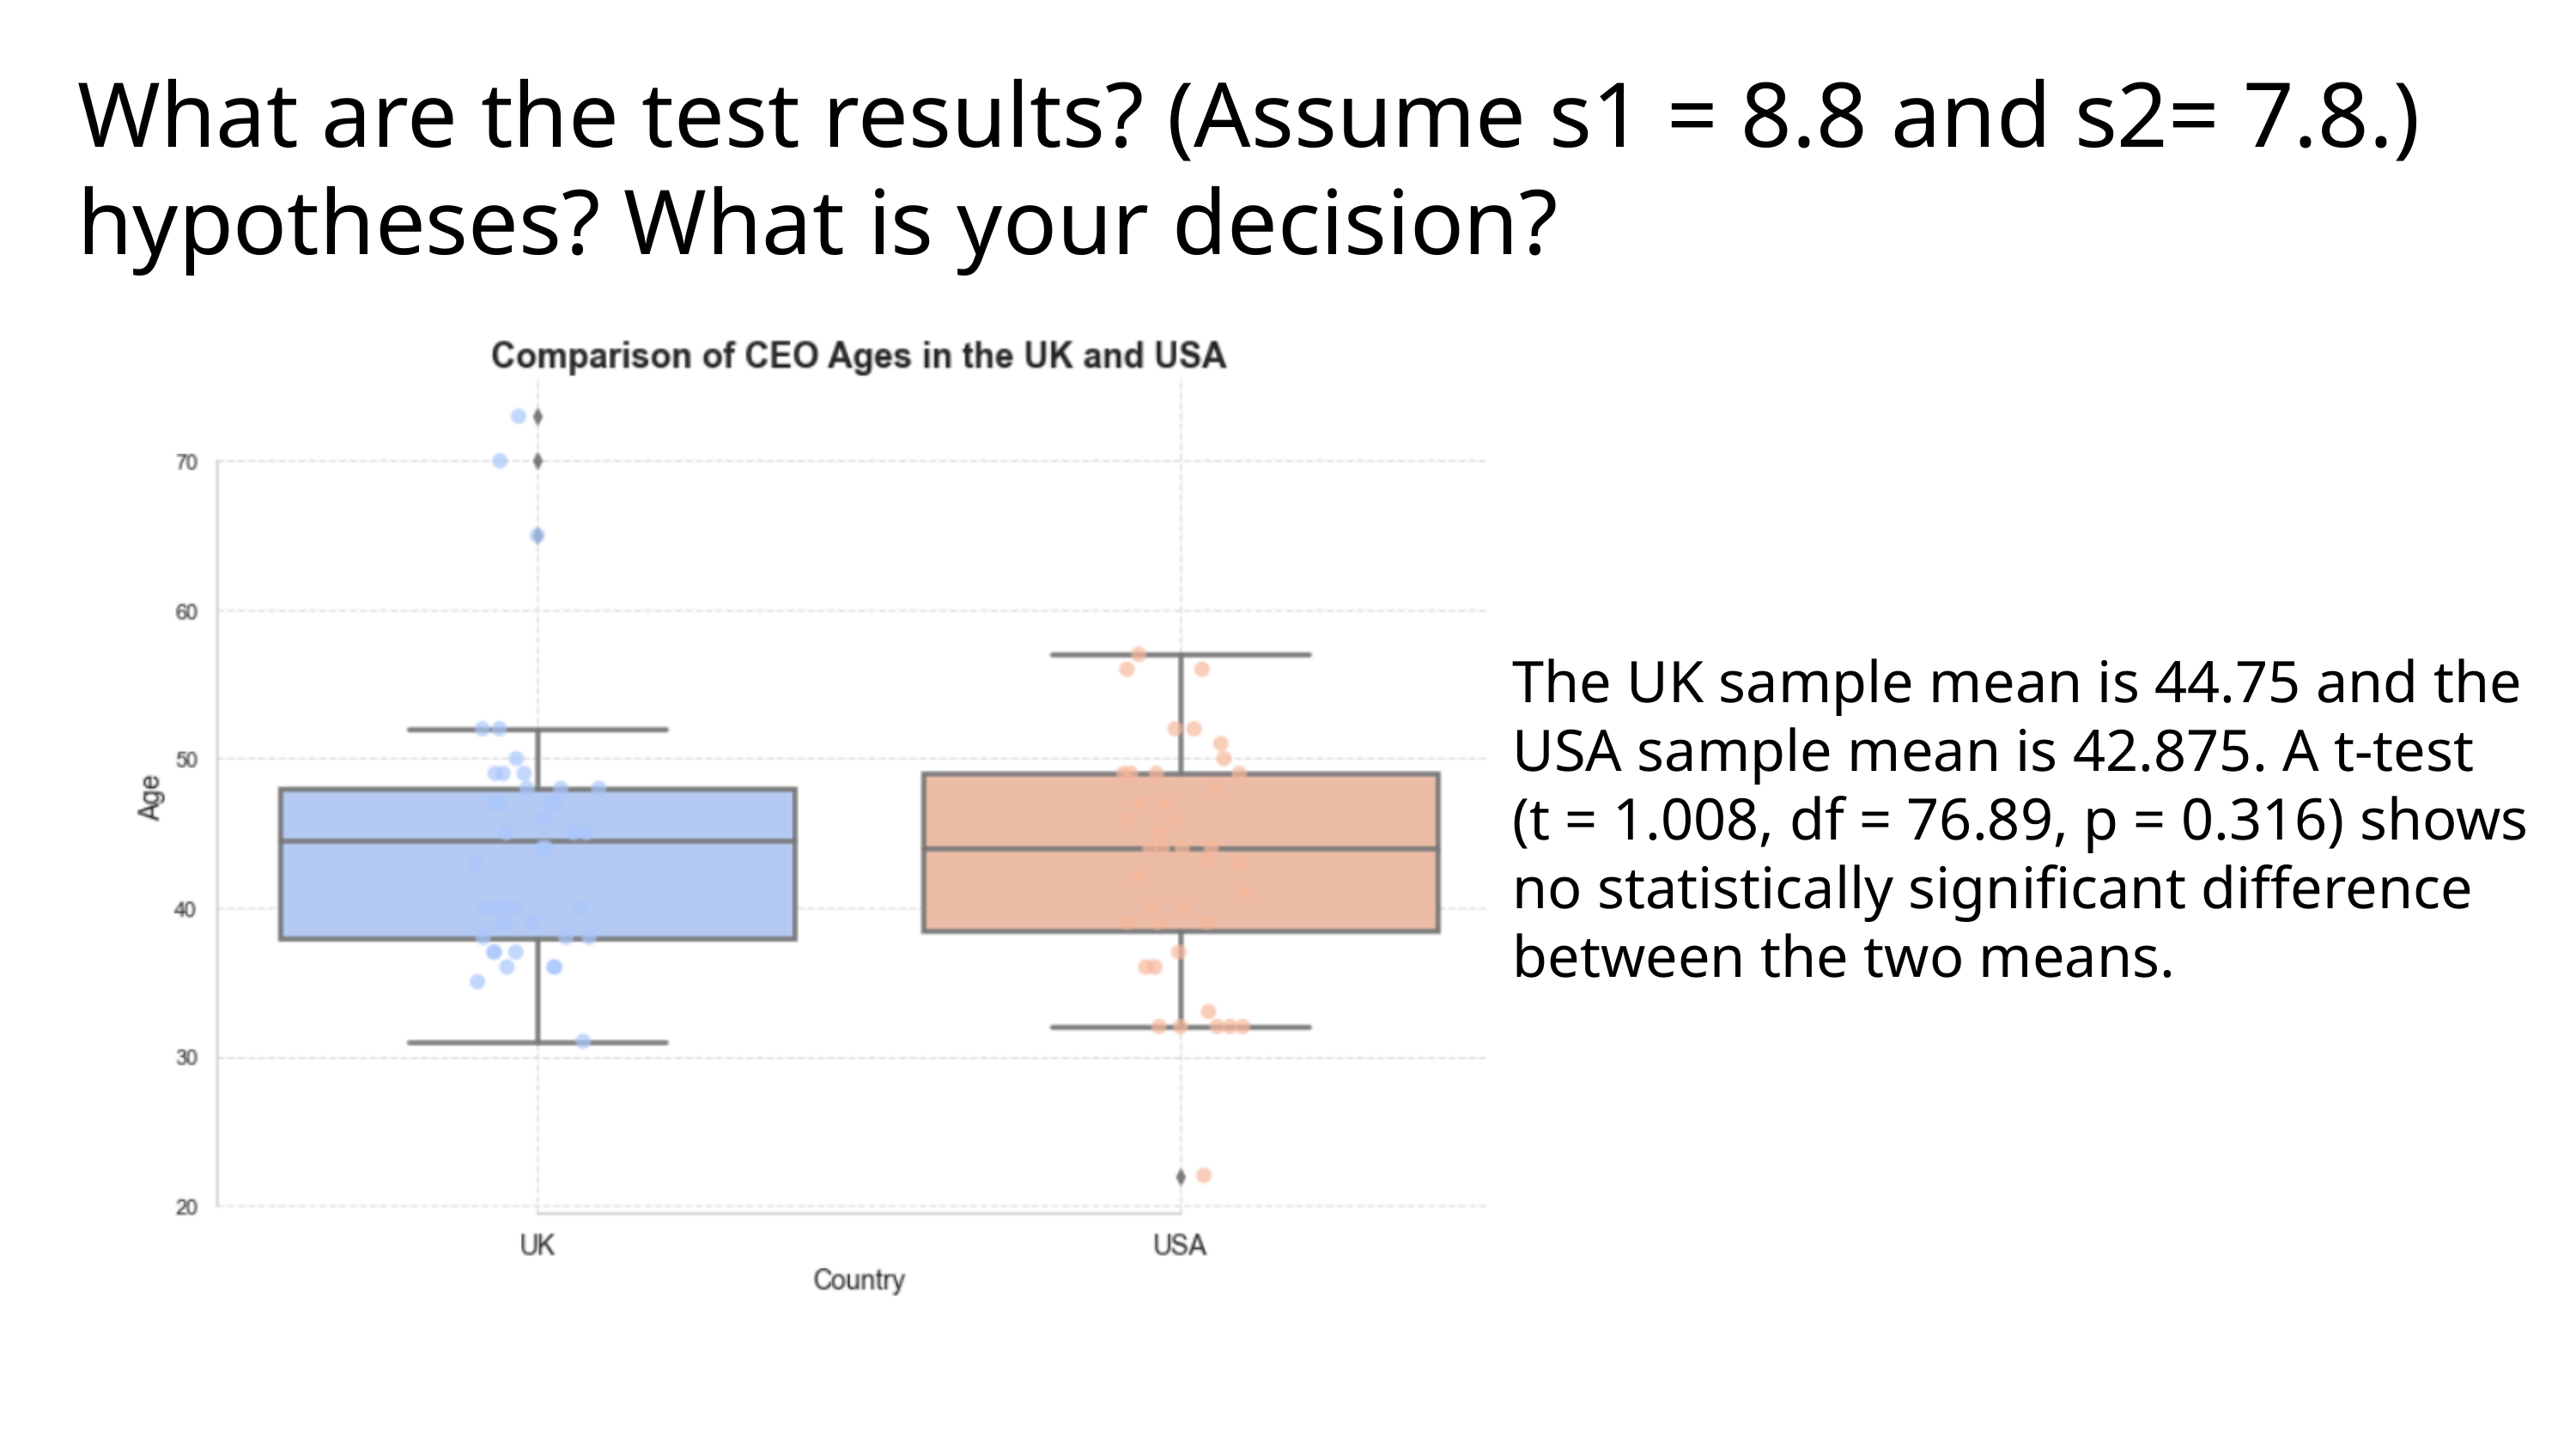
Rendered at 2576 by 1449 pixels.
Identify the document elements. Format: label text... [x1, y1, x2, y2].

text_box What are the test results? (Assume s1 = 8.8 and s2= 7.8.) hypotheses? What is your decision? [77, 58, 2533, 273]
text_box [118, 328, 1487, 1304]
text_box The UK sample mean is 44.75 and the USA sample mean is 42.875. A t-test (t = 1.008, df = 76.89, p = 0.316) shows no statistically significant difference between the two means. [1512, 645, 2576, 989]
